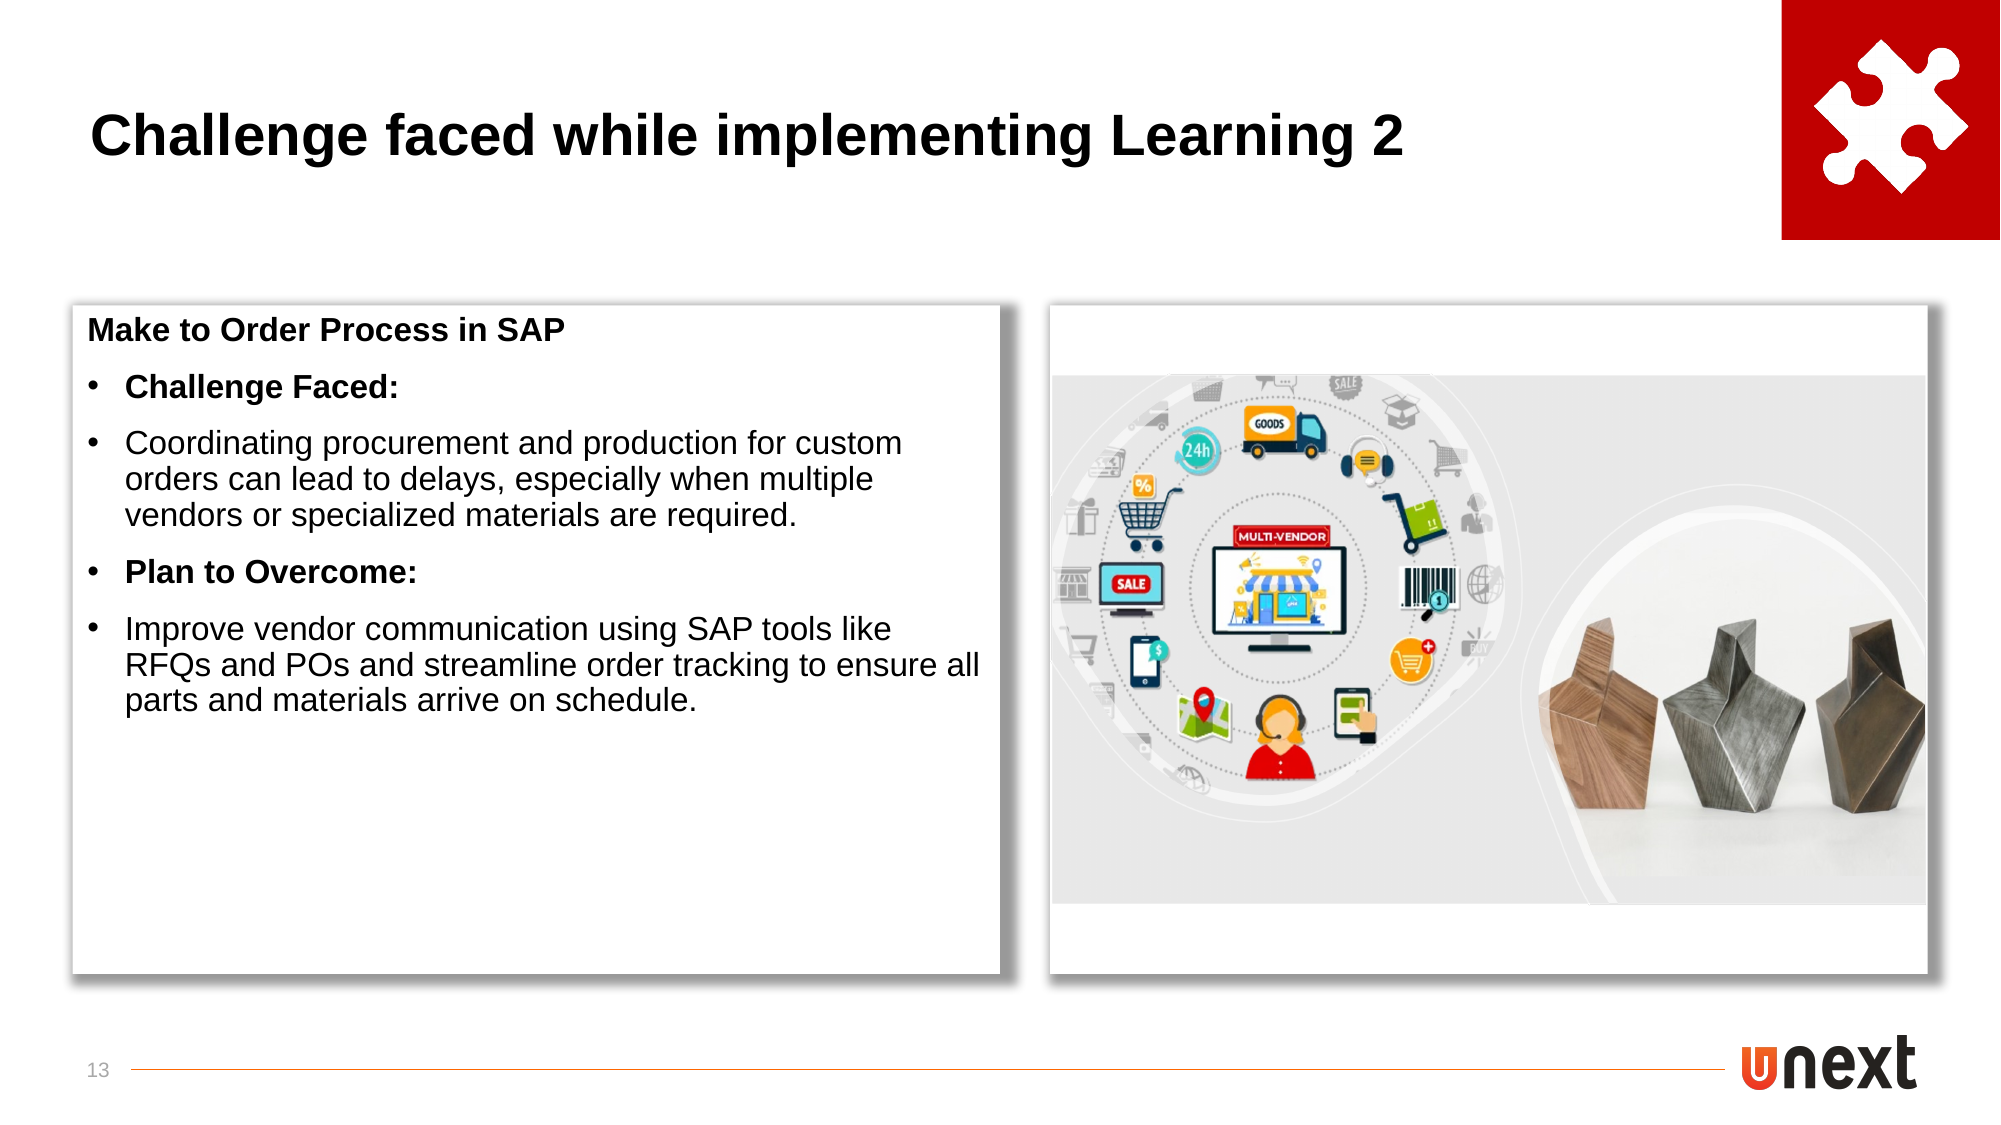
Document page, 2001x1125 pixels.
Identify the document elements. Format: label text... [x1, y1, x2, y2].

text_box [1781, 0, 2000, 241]
text_box Make to Order Process in SAP Challenge Faced: Coordinating procurement and production for custom orders can lead to delays, especially when multiple vendors or specialized materials are required. Plan to Overcome: Improve vendor communication using SAP tools like RFQs and POs and streamline order tracking to ensure all parts and materials arrive on schedule. [72, 305, 1000, 974]
picture [1049, 373, 1927, 906]
picture [1798, 27, 1984, 213]
text_box [1050, 305, 1928, 974]
slide_number 13 [48, 1047, 110, 1091]
title Challenge faced while implementing Learning 2 [76, 78, 1798, 196]
picture [1742, 1035, 1917, 1090]
